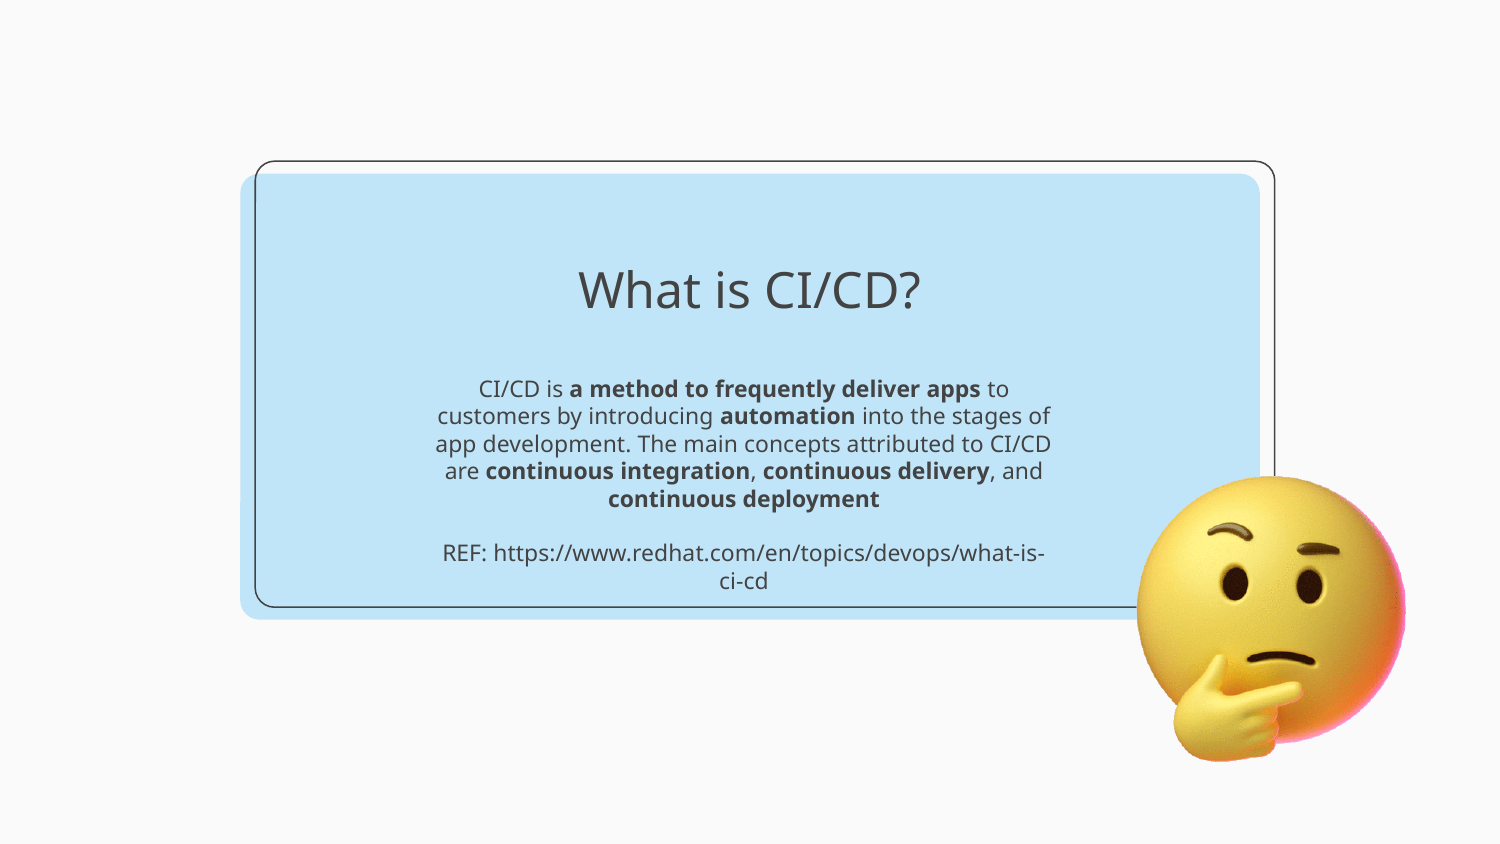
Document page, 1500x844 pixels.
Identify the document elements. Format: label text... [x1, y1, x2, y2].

picture [1085, 423, 1457, 795]
title What is CI/CD? [367, 270, 1133, 334]
subtitle CI/CD is a method to frequently deliver apps to customers by introducing automation into the stages of app development. The main concepts attributed to CI/CD are continuous integration, continuous delivery, and continuous deployment REF: https://www.redhat.com/en/topics/devops/what-is-ci-cd [420, 359, 1080, 574]
